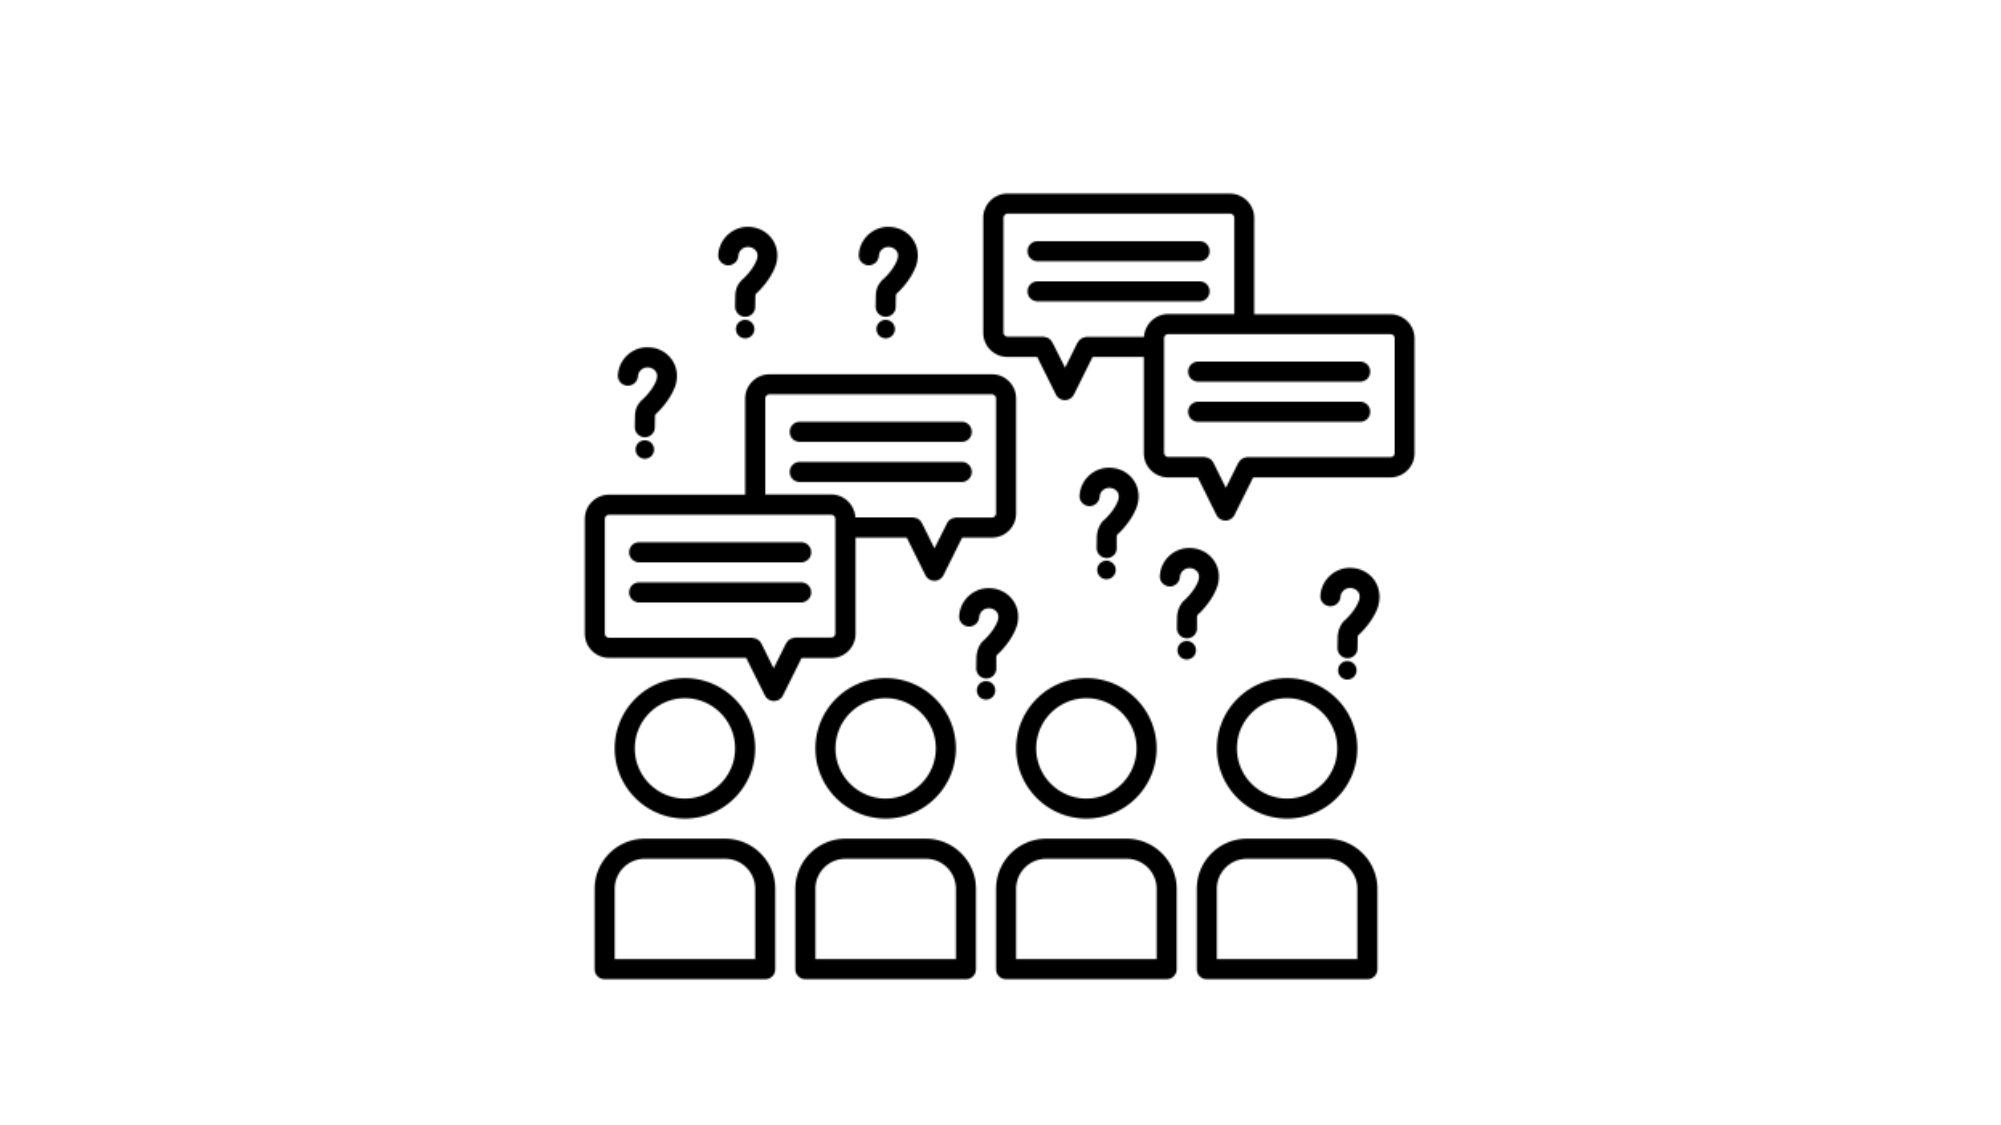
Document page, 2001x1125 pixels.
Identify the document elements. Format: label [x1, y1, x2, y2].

picture [437, 104, 1563, 1020]
